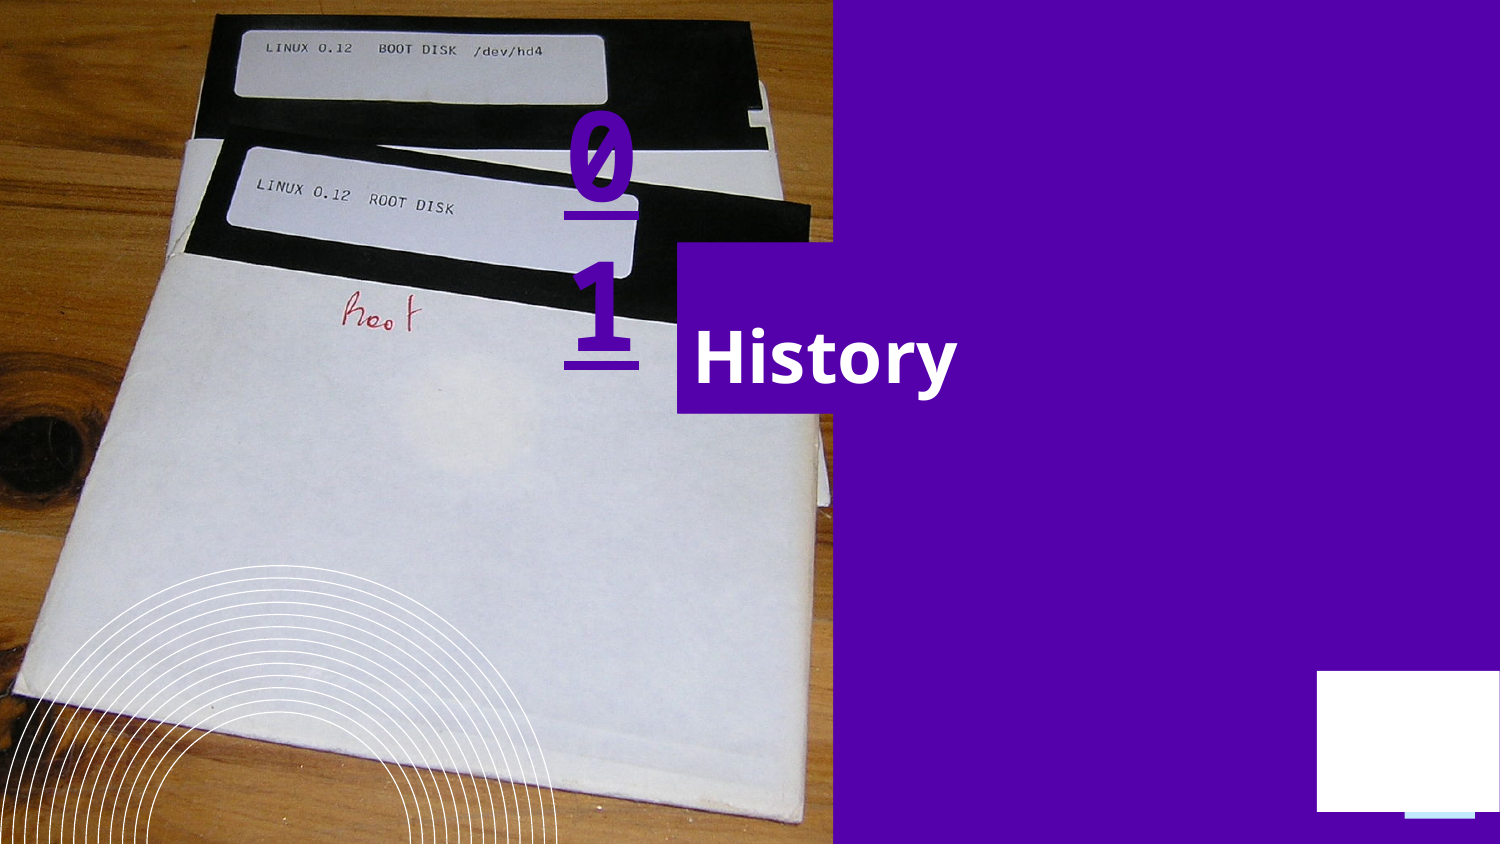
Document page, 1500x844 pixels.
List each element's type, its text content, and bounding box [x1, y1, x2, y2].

picture [0, 0, 834, 844]
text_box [0, 564, 558, 844]
title // Group 4 [1316, 670, 1500, 812]
slide_number 3 [1404, 812, 1475, 819]
title History [838, 242, 1281, 414]
